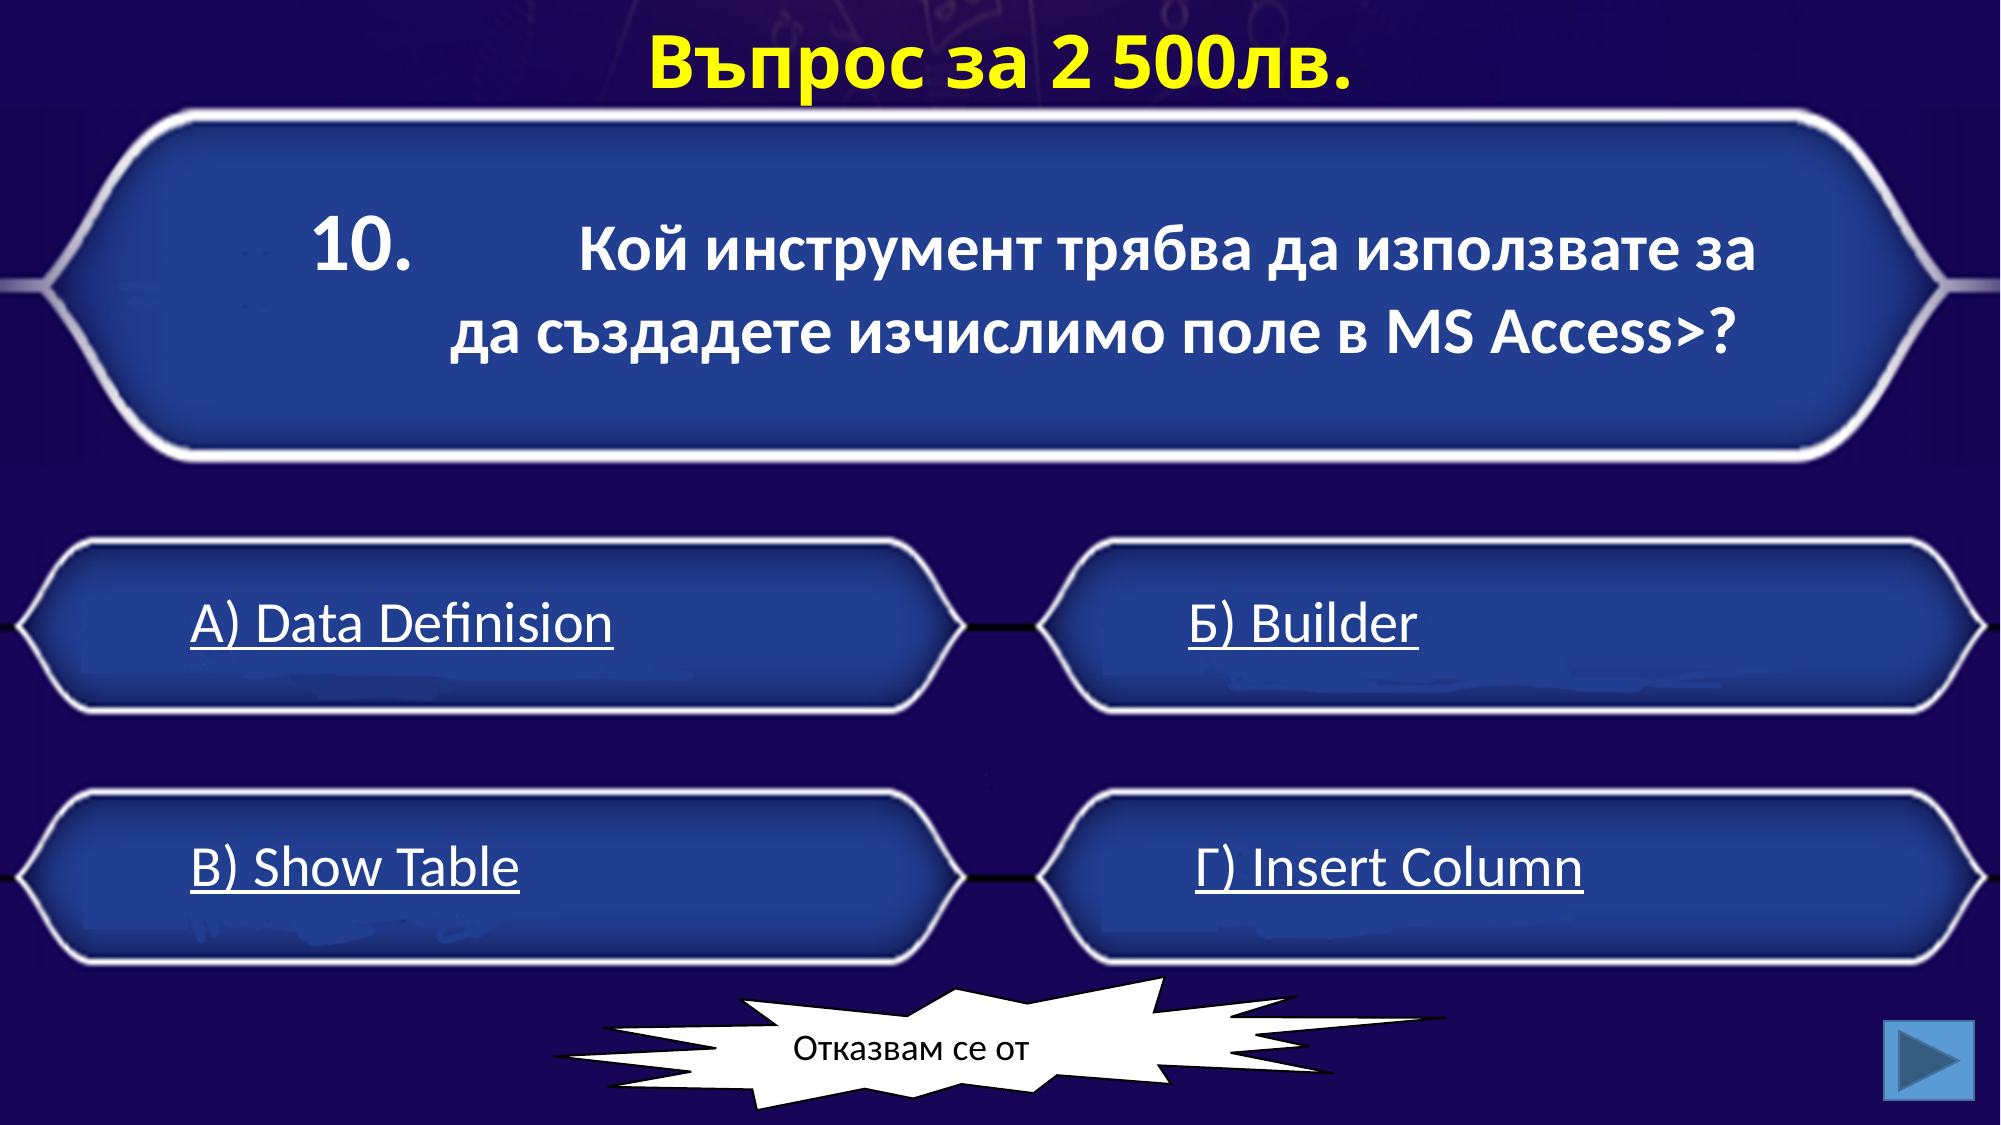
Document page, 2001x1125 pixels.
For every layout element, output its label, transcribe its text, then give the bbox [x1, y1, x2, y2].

text_box Отказвам се от играта [553, 975, 1447, 1112]
text_box Г) Insert Column [1180, 820, 1909, 906]
text_box Кой инструмент трябва да използвате за да създадете изчислимо поле в MS Access>? [265, 179, 1801, 375]
title Въпрос за 2 500лв. [137, 16, 1863, 112]
text_box [1883, 1020, 1975, 1101]
text_box Б) Builder [1173, 577, 1916, 662]
text_box А) Data Definision [175, 577, 918, 662]
text_box В) Show Table [175, 820, 918, 906]
picture [0, 0, 2001, 1125]
